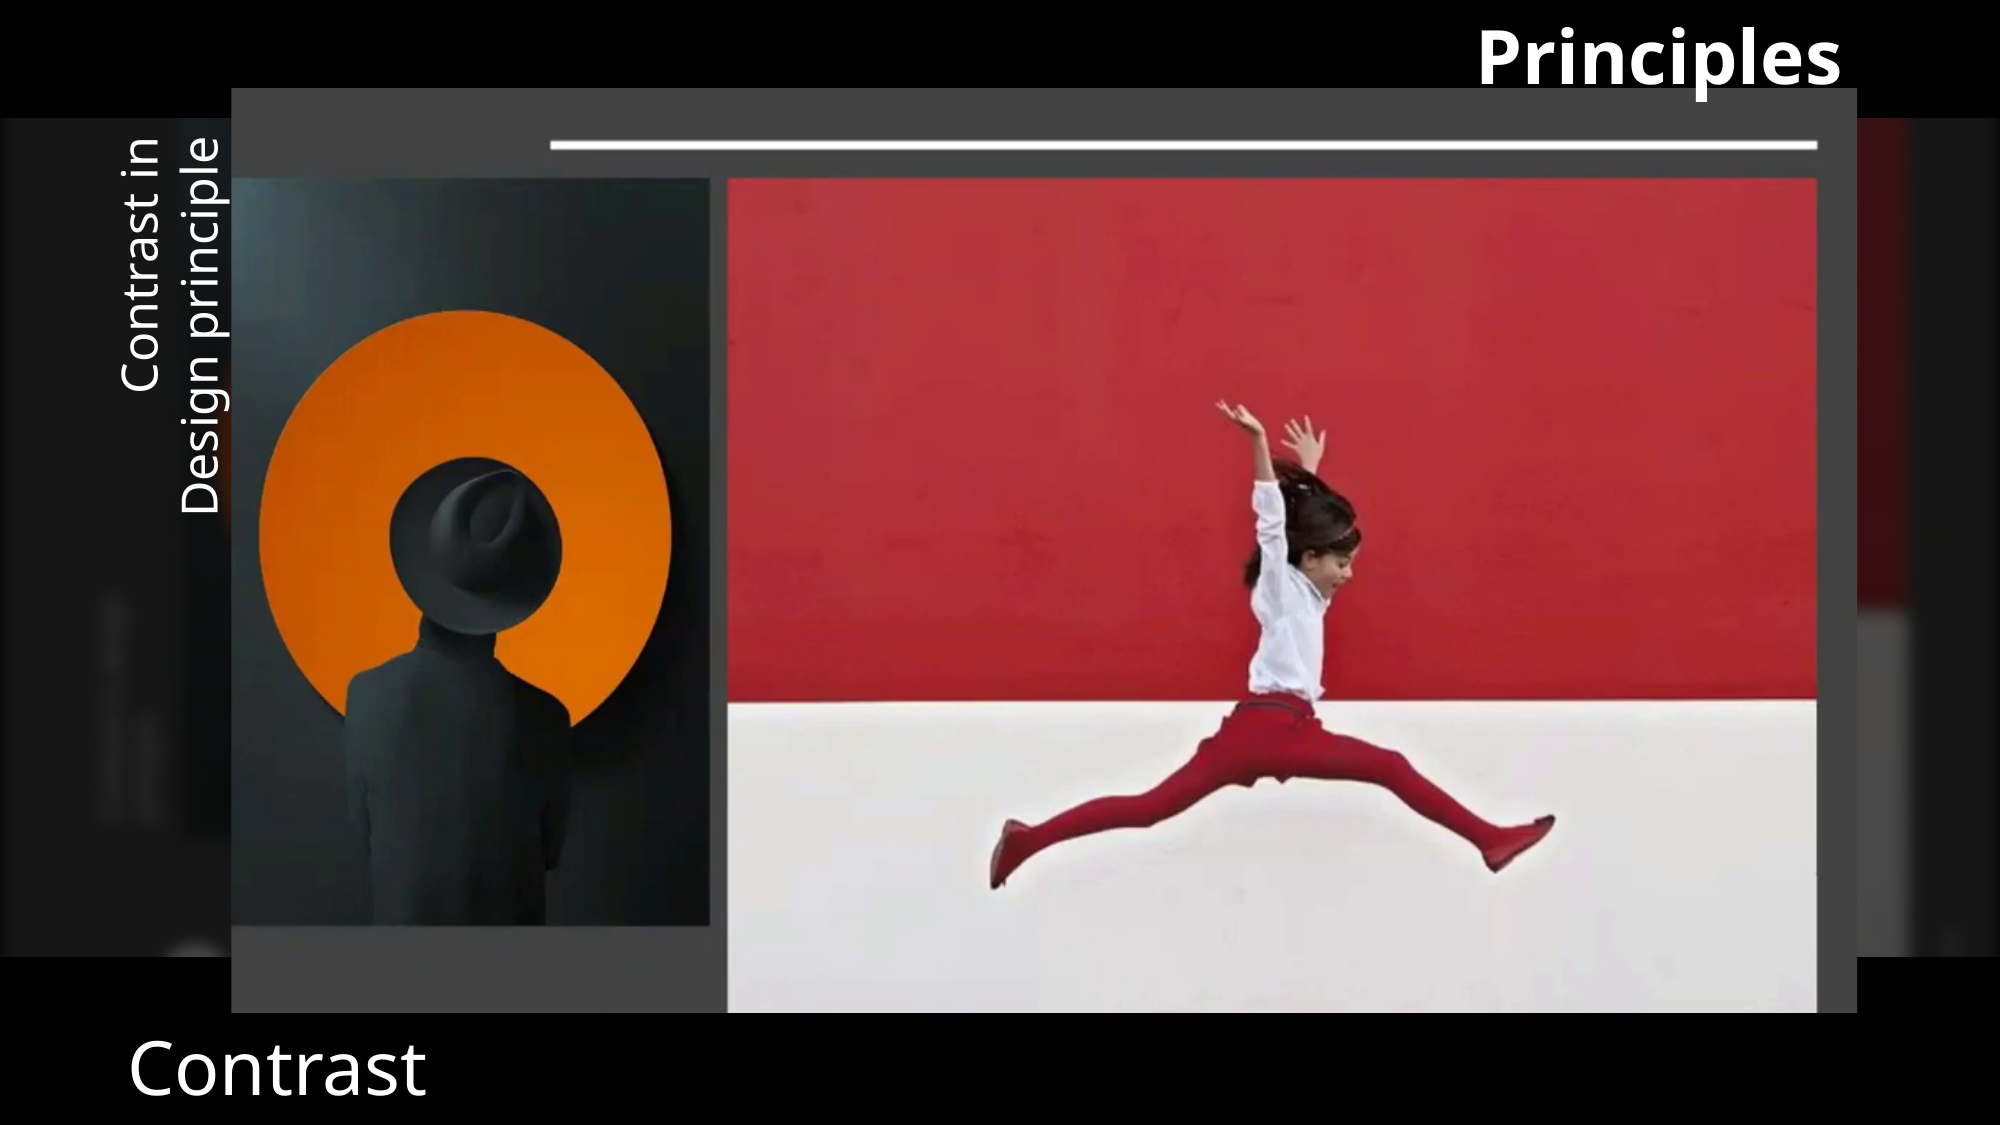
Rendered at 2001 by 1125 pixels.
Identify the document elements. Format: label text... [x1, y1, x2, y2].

text_box Contrast [112, 1012, 443, 1118]
text_box Principles [1415, 2, 1858, 88]
picture [0, 88, 2000, 1013]
